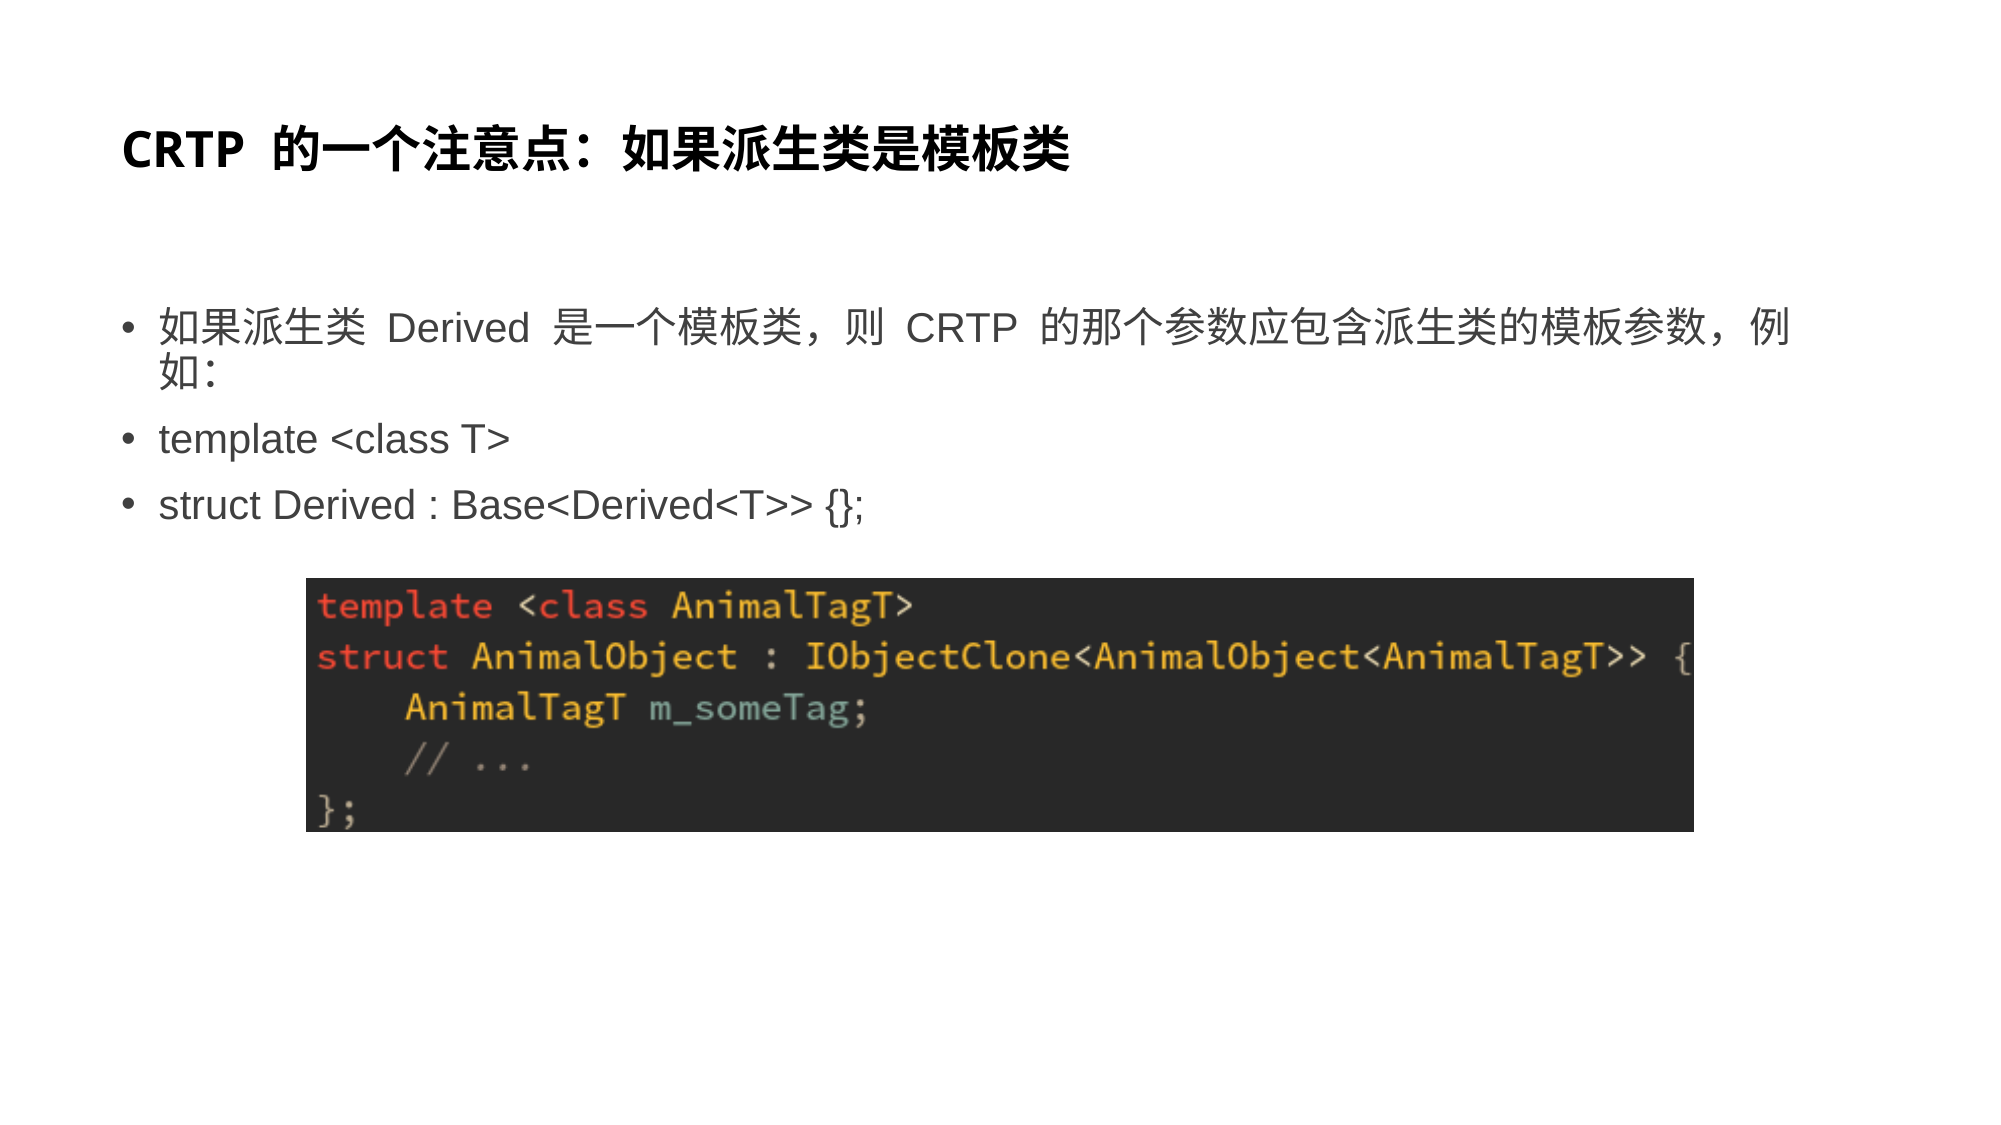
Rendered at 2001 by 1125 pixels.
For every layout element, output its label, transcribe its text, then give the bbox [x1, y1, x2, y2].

list 如果派生类 Derived 是一个模板类，则 CRTP 的那个参数应包含派生类的模板参数，例如： template <class T> struct Derived : Base<Derived<T>> {}; [106, 299, 1832, 1014]
picture [306, 578, 1694, 832]
title CRTP 的一个注意点：如果派生类是模板类 [106, 42, 1832, 260]
